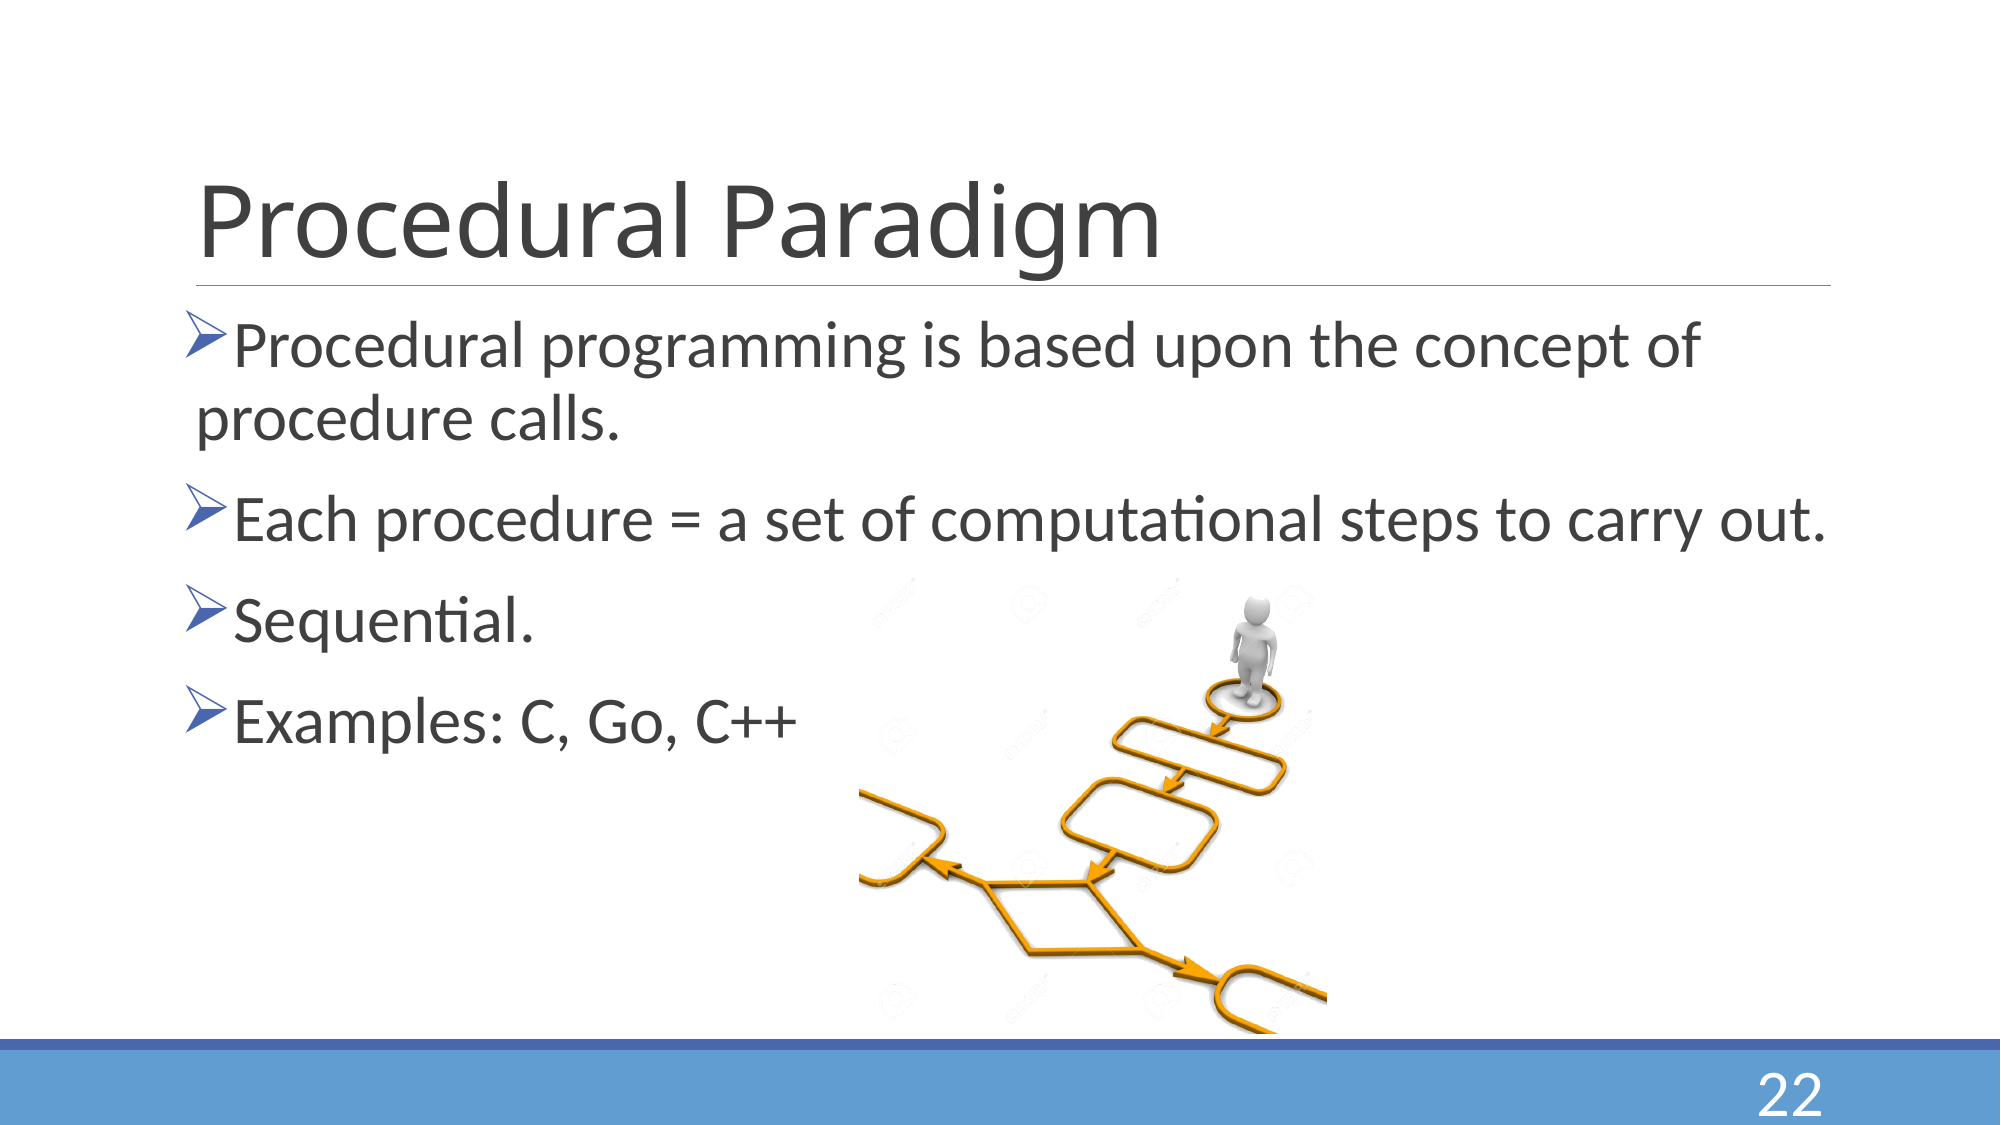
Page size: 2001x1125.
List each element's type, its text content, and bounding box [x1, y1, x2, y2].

slide_number 22 [1624, 1059, 1840, 1120]
title Procedural Paradigm [180, 47, 1830, 285]
picture [859, 565, 1327, 1034]
list Procedural programming is based upon the concept of procedure calls. Each procedure = a set of computational steps to carry out. Sequential. Examples: C, Go, C++ [180, 302, 1830, 963]
